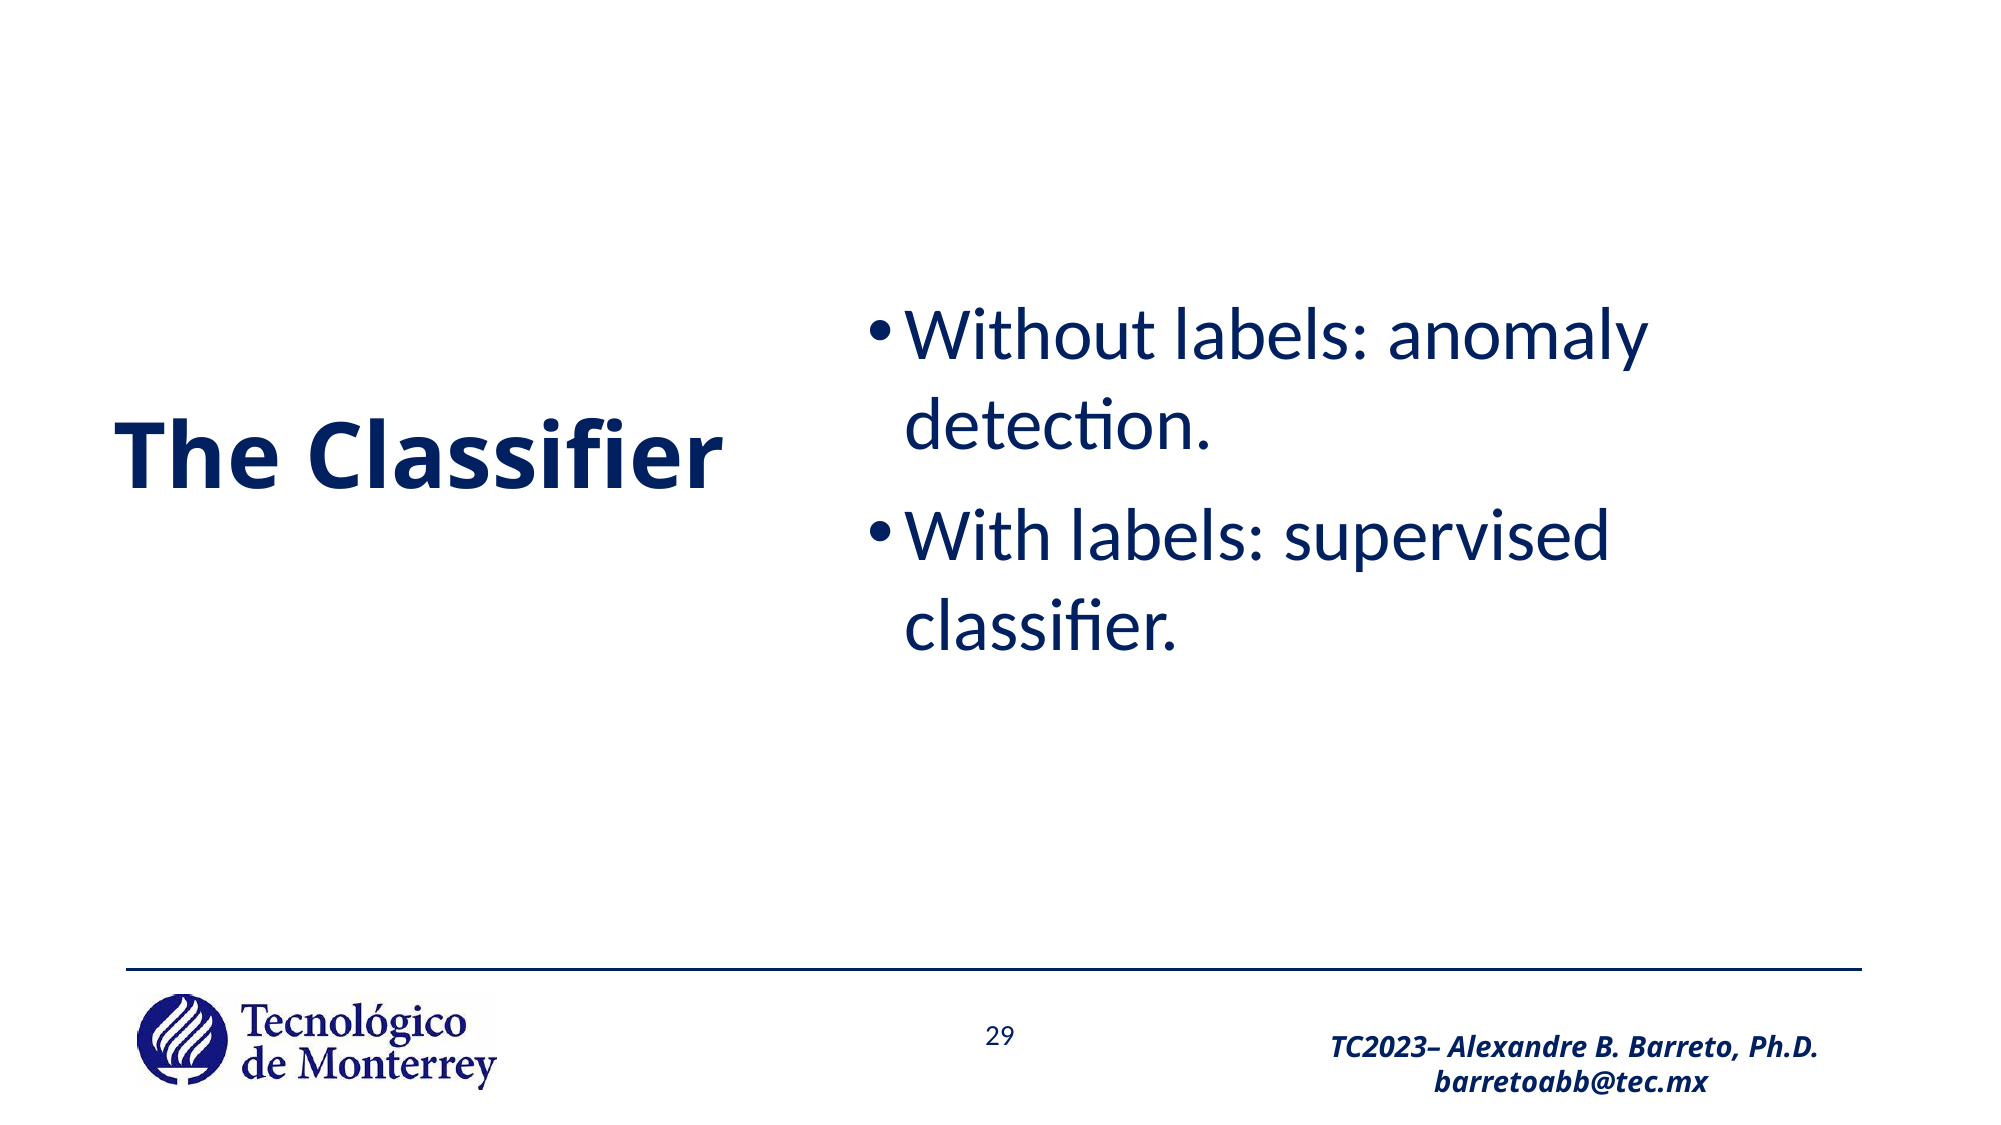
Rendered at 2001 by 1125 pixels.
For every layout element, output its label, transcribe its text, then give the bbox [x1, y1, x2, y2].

list Without labels: anomaly detection. With labels: supervised classifier. [851, 277, 1824, 932]
title The Classifier [98, 350, 851, 568]
picture [137, 994, 497, 1090]
